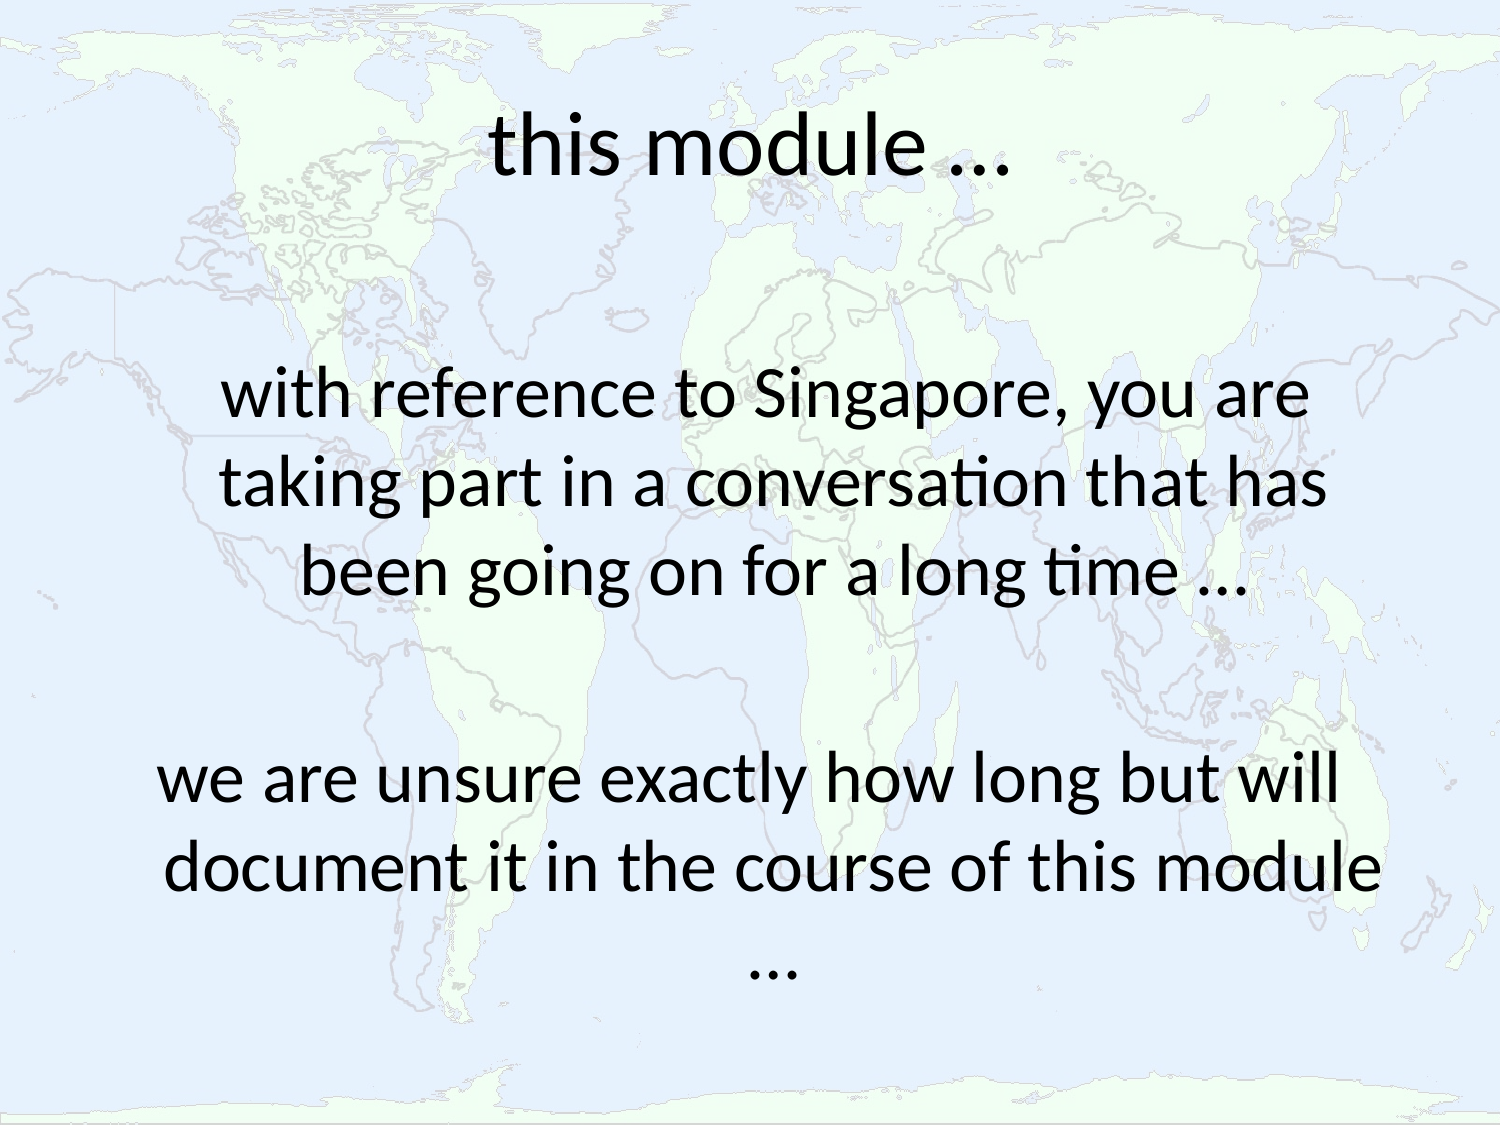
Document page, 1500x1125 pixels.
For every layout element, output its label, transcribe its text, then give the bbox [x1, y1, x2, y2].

list with reference to Singapore, you are taking part in a conversation that has been going on for a long time … we are unsure exactly how long but will document it in the course of this module … [75, 262, 1425, 1005]
title this module … [75, 45, 1425, 233]
